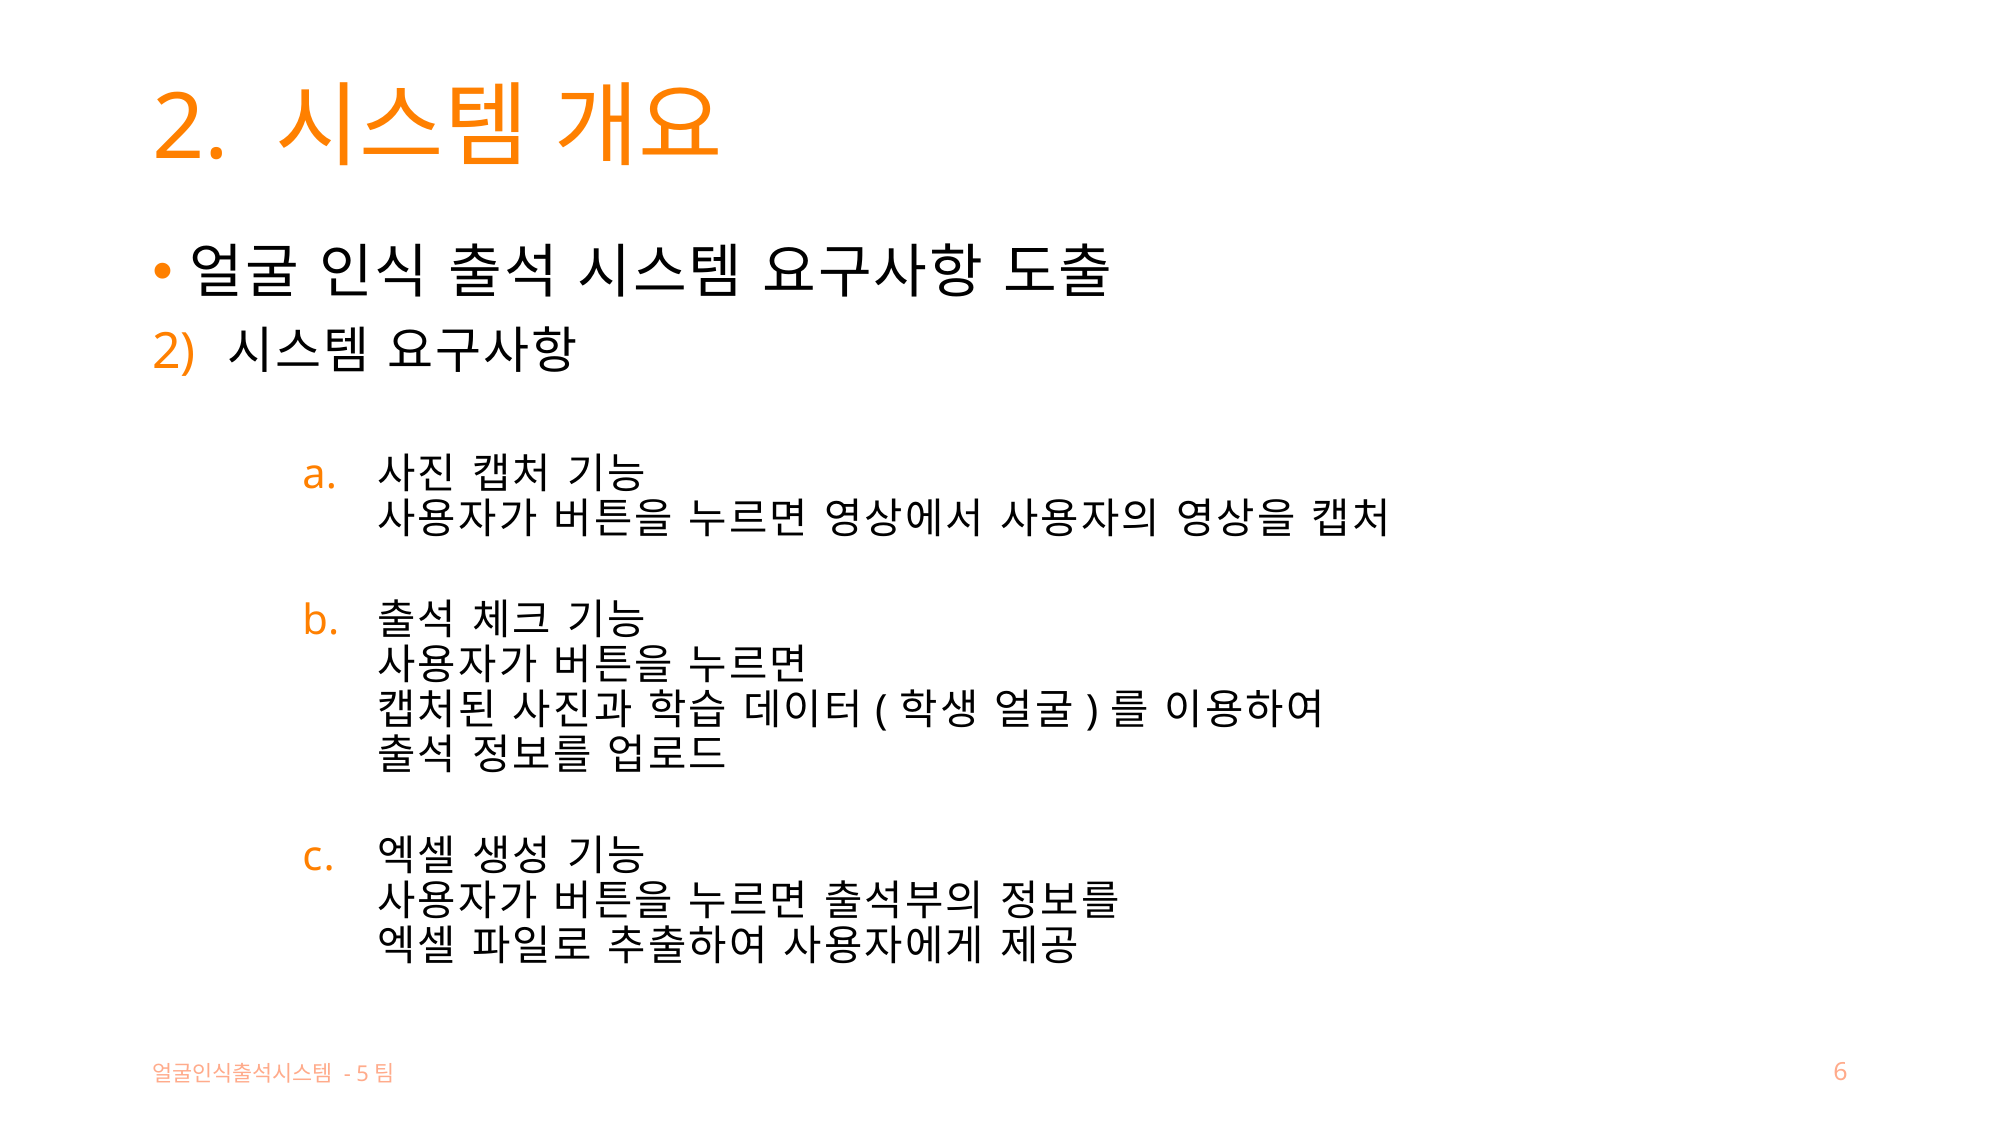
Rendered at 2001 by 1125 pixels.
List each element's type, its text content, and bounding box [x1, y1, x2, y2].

list 얼굴 인식 출석 시스템 요구사항 도출 시스템 요구사항 사진 캡처 기능 사용자가 버튼을 누르면 영상에서 사용자의 영상을 캡처 출석 체크 기능 사용자가 버튼을 누르면 캡처된 사진과 학습 데이터(학생 얼굴)를 이용하여 출석 정보를 업로드 엑셀 생성 기능 사용자가 버튼을 누르면 출석부의 정보를 엑셀 파일로 추출하여 사용자에게 제공 [137, 234, 1863, 1014]
title 2. 시스템 개요 [137, 56, 1863, 201]
slide_number 6 [1412, 1042, 1863, 1103]
slide_number 얼굴인식출석시스템 - 5팀 [137, 1042, 588, 1103]
